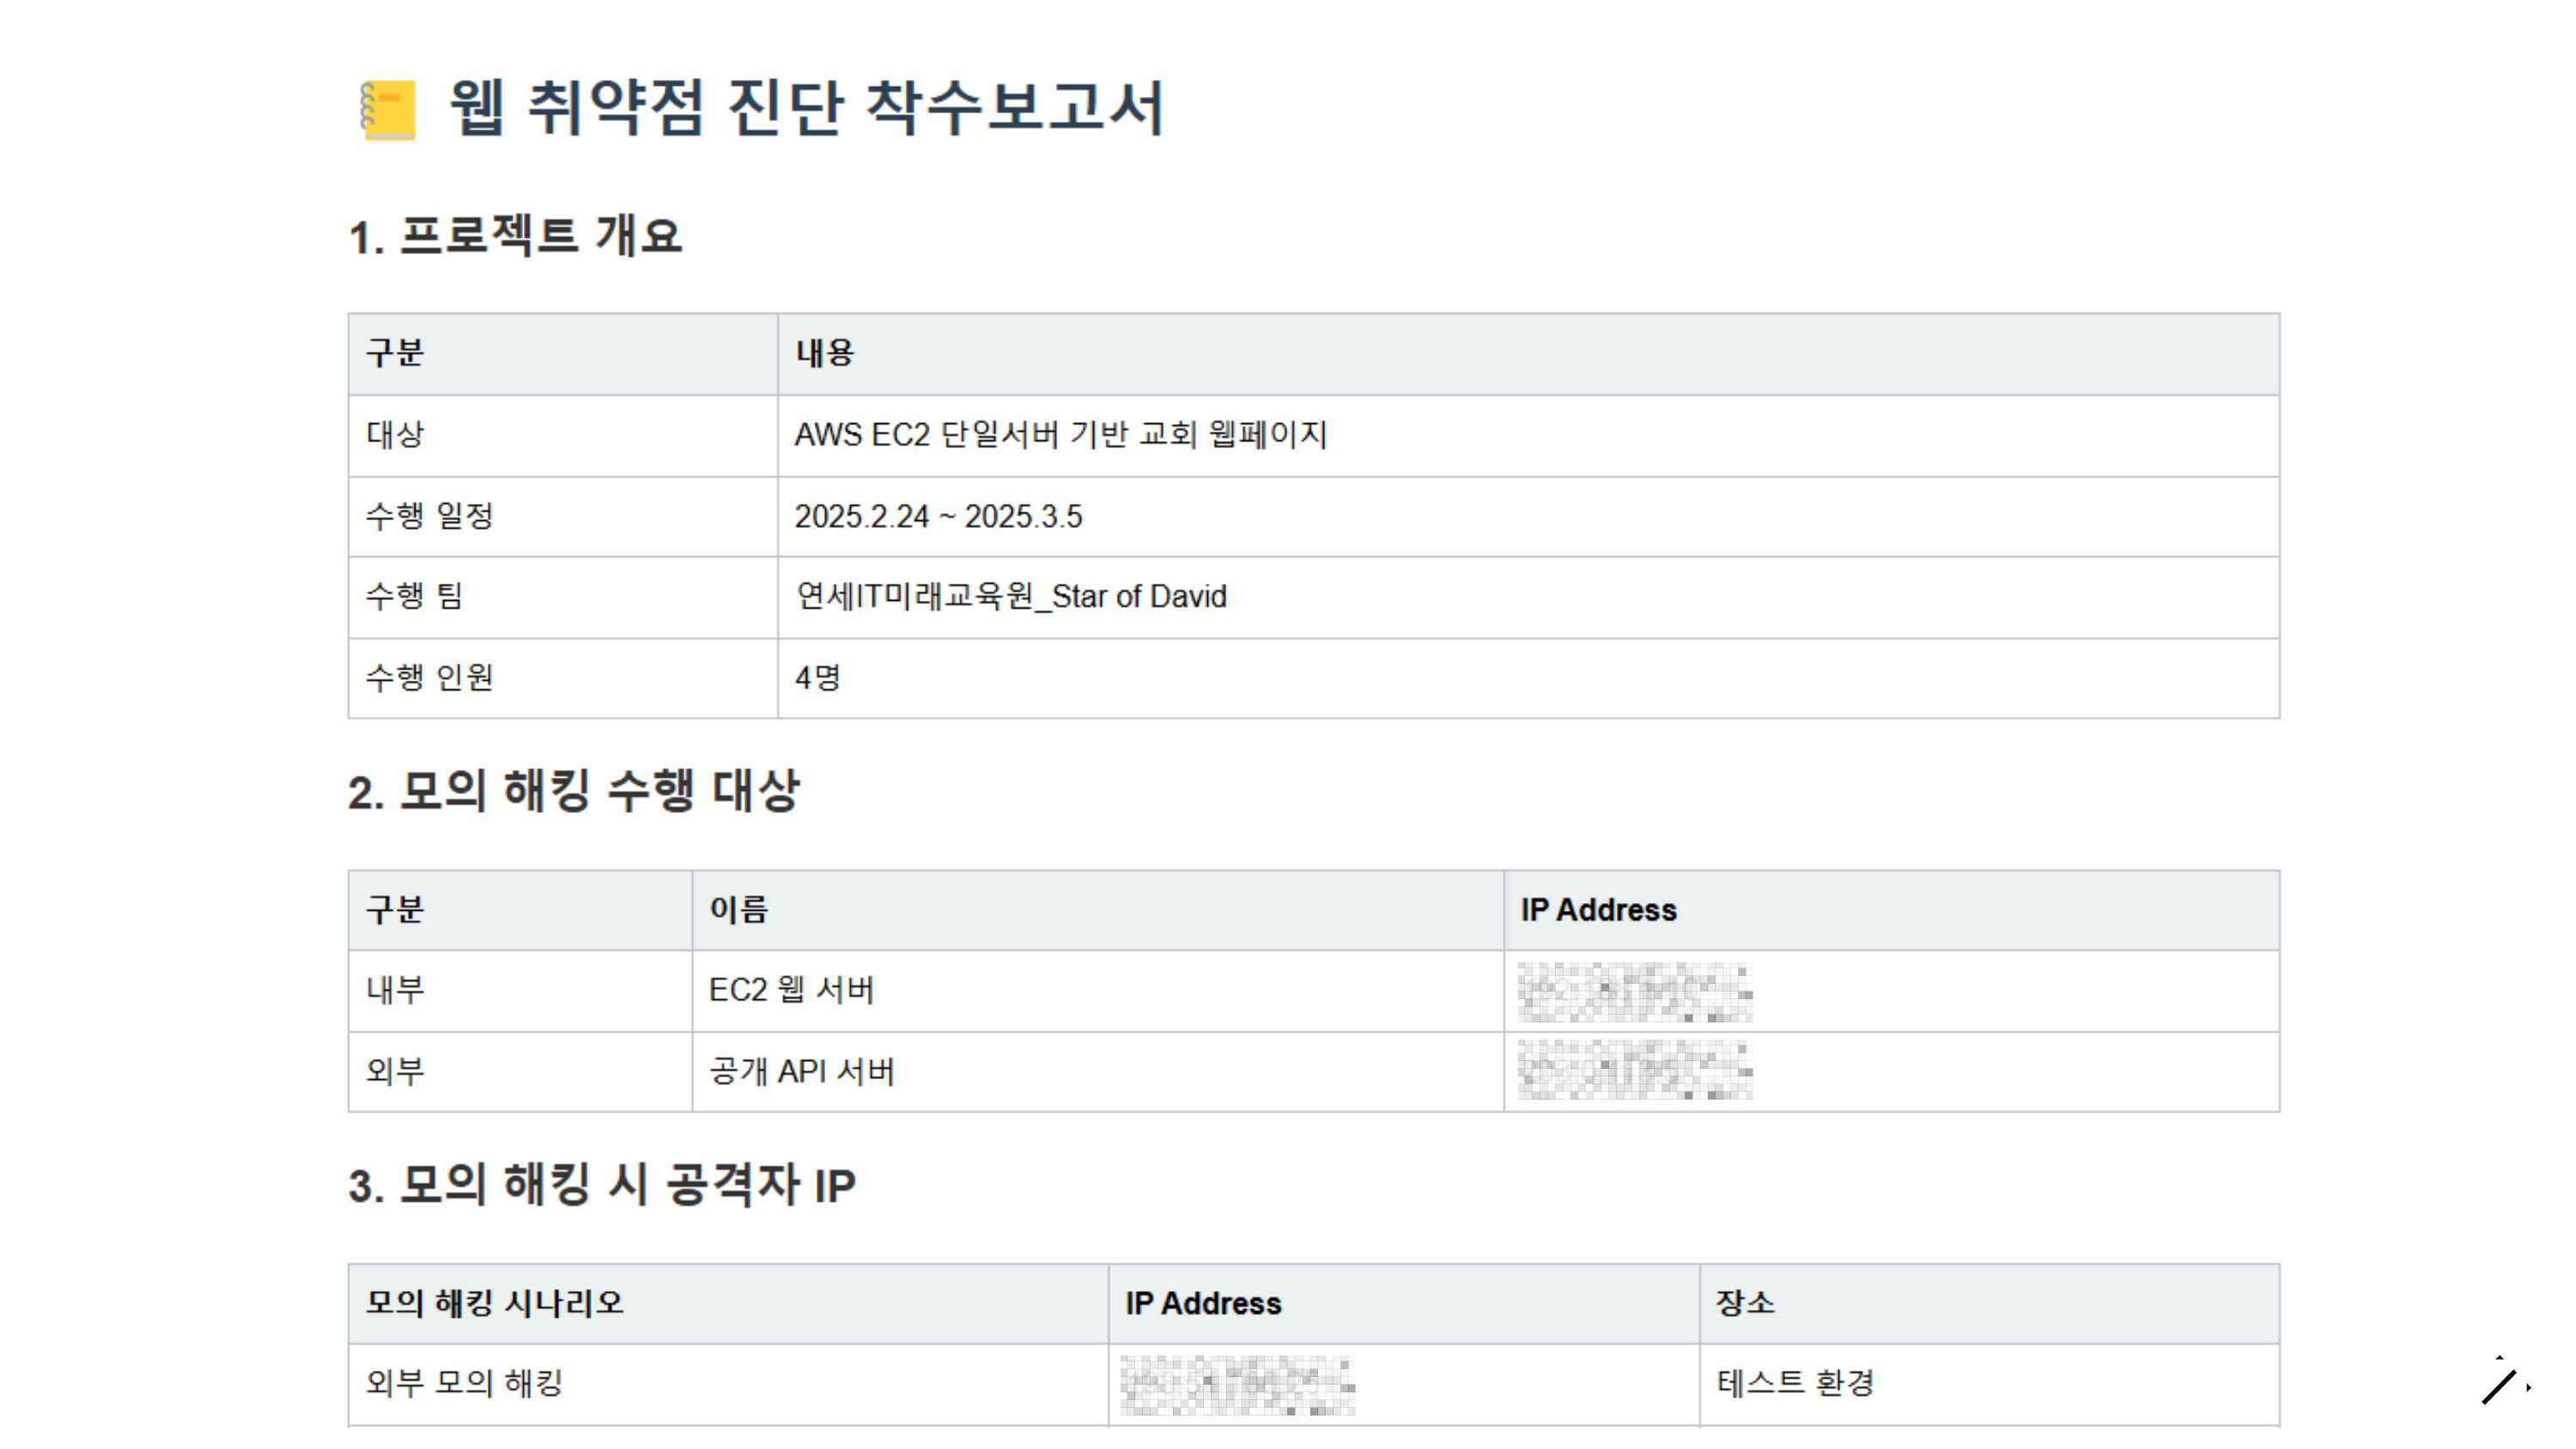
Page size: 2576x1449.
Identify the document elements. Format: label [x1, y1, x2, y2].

text_box [2467, 1355, 2531, 1420]
text_box [125, 33, 2378, 1449]
